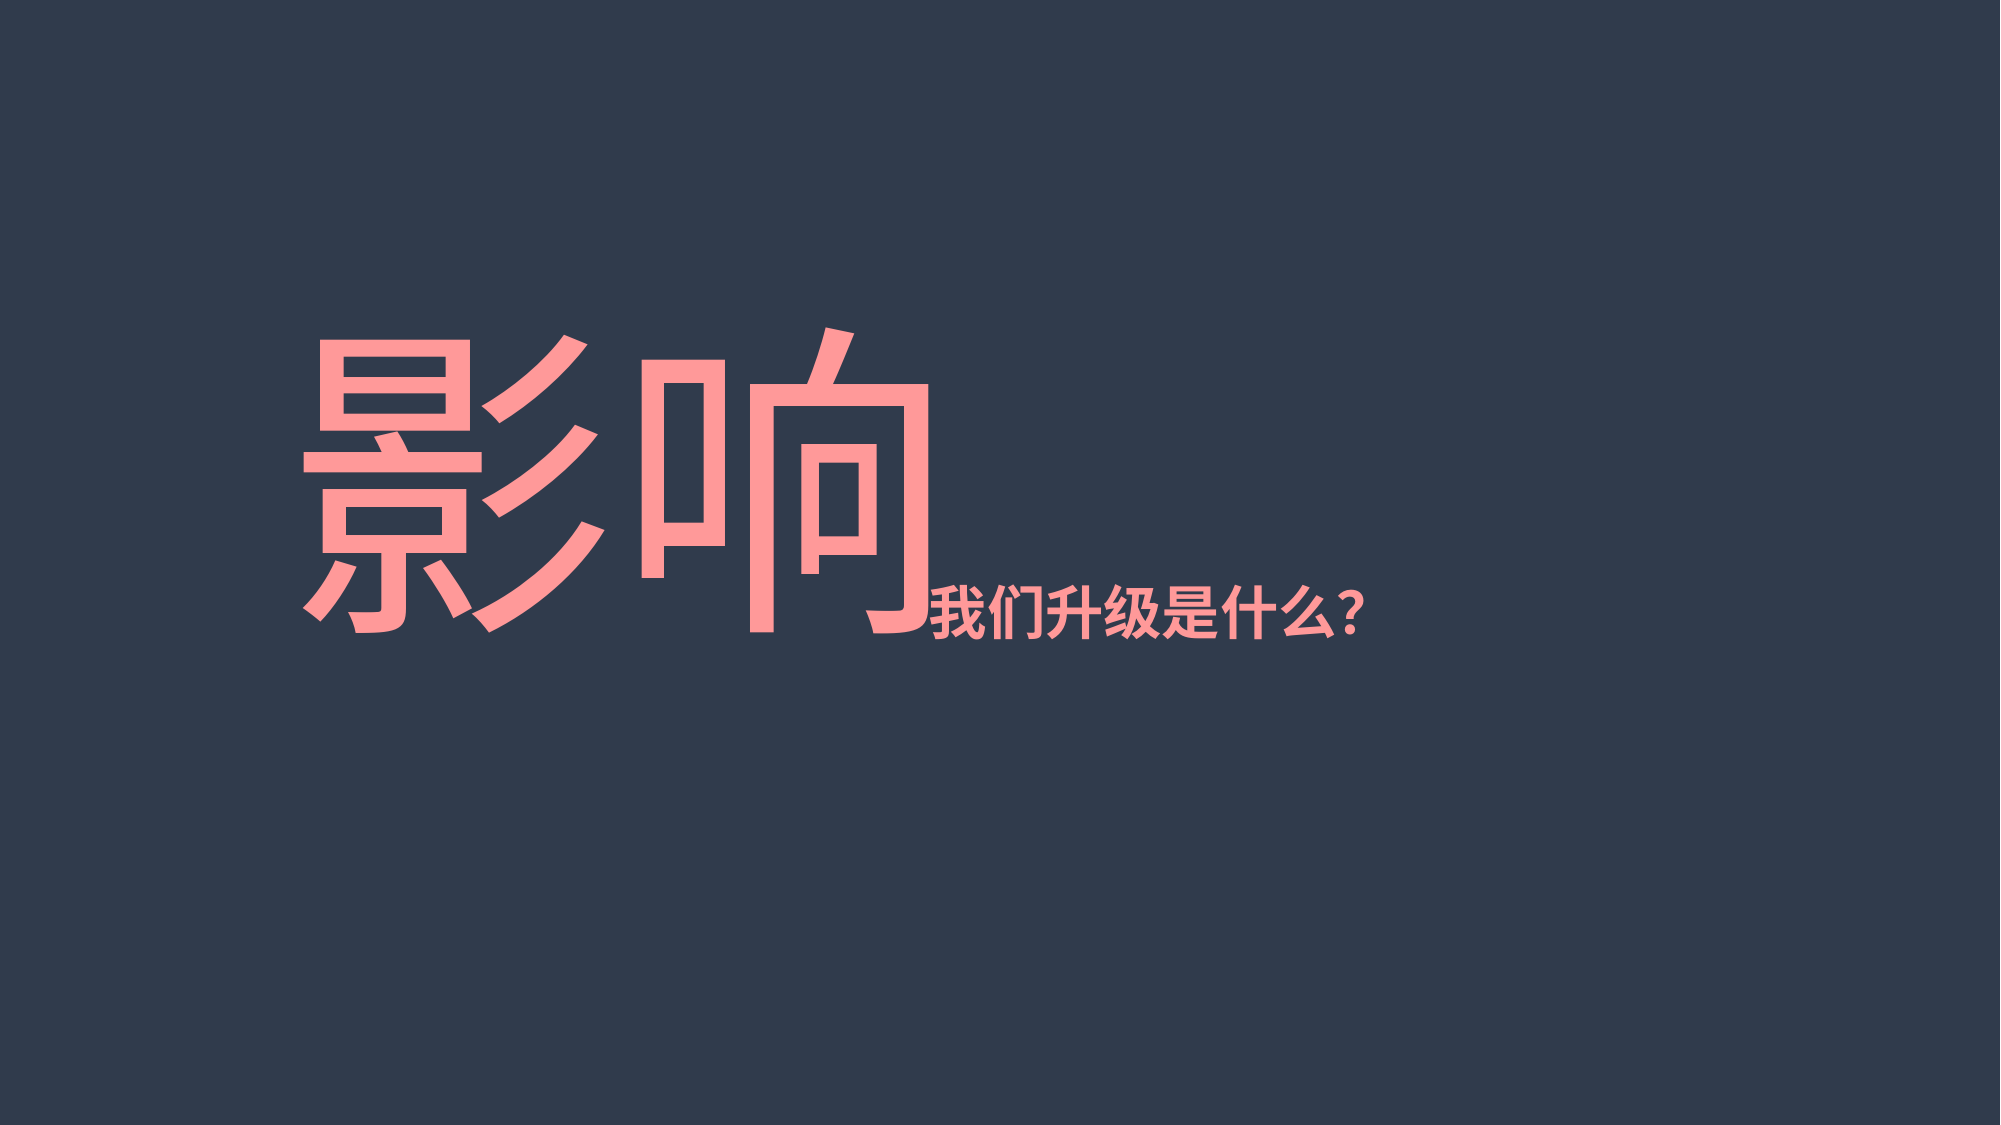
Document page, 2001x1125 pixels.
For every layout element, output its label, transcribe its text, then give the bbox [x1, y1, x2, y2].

text_box 我们升级是什么？ [914, 568, 1410, 654]
text_box 影响 [269, 267, 967, 683]
